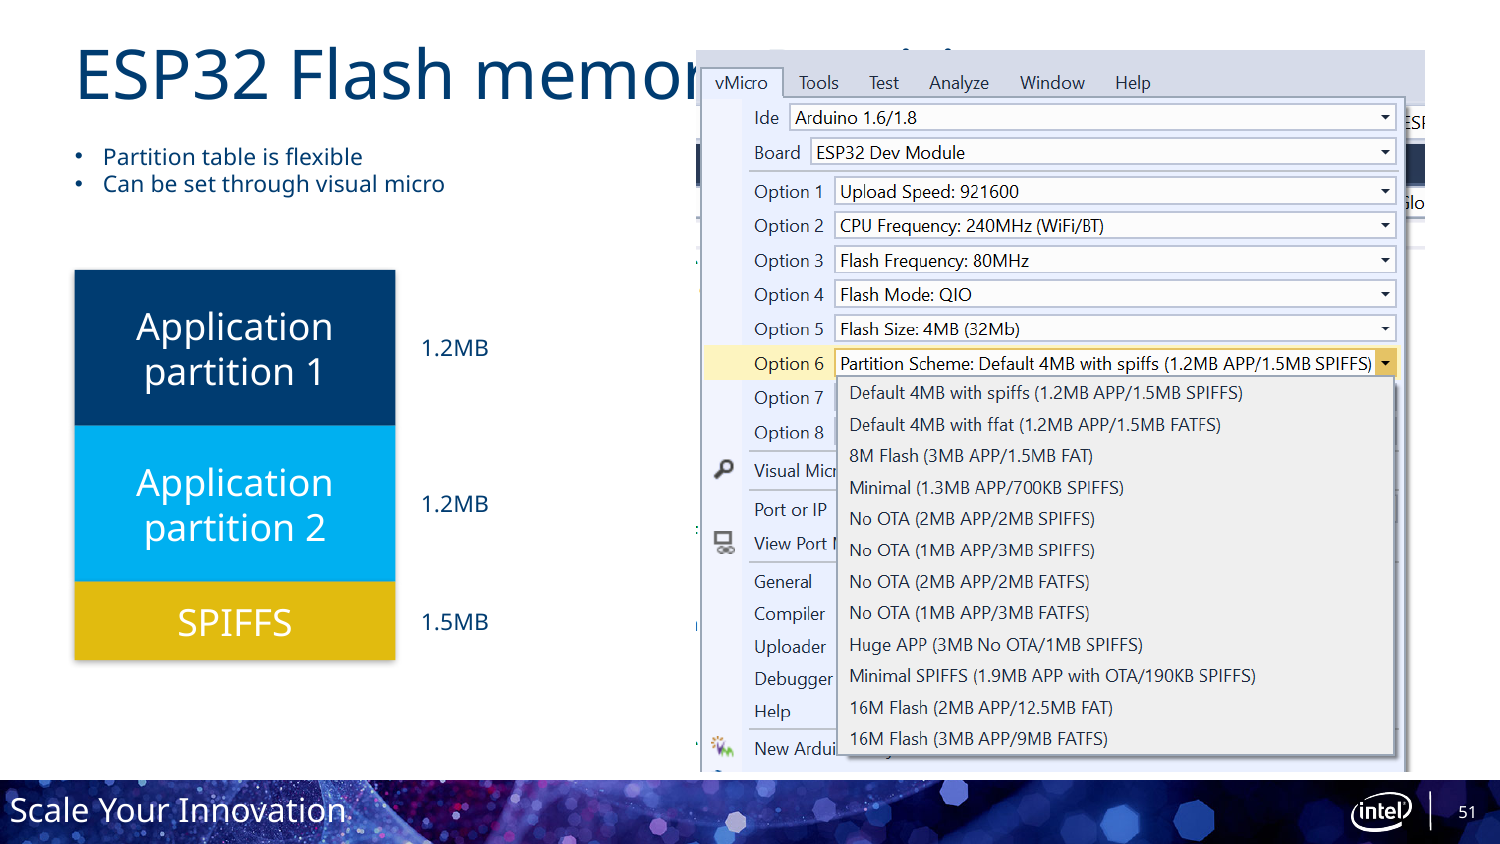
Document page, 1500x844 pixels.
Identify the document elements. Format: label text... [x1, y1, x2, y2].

text_box 1.2MB [420, 489, 578, 518]
picture [0, 780, 1500, 844]
text_box Application partition 1 [74, 269, 396, 425]
picture [696, 50, 1425, 773]
slide_number 51 [1127, 791, 1478, 837]
text_box Application partition 2 [74, 425, 396, 581]
text_box Partition table is flexible Can be set through visual micro [74, 142, 517, 198]
text_box 1.2MB [420, 333, 578, 362]
text_box SPIFFS [74, 581, 396, 661]
text_box 1.5MB [420, 607, 578, 635]
title ESP32 Flash memory Partitions [74, 50, 695, 111]
